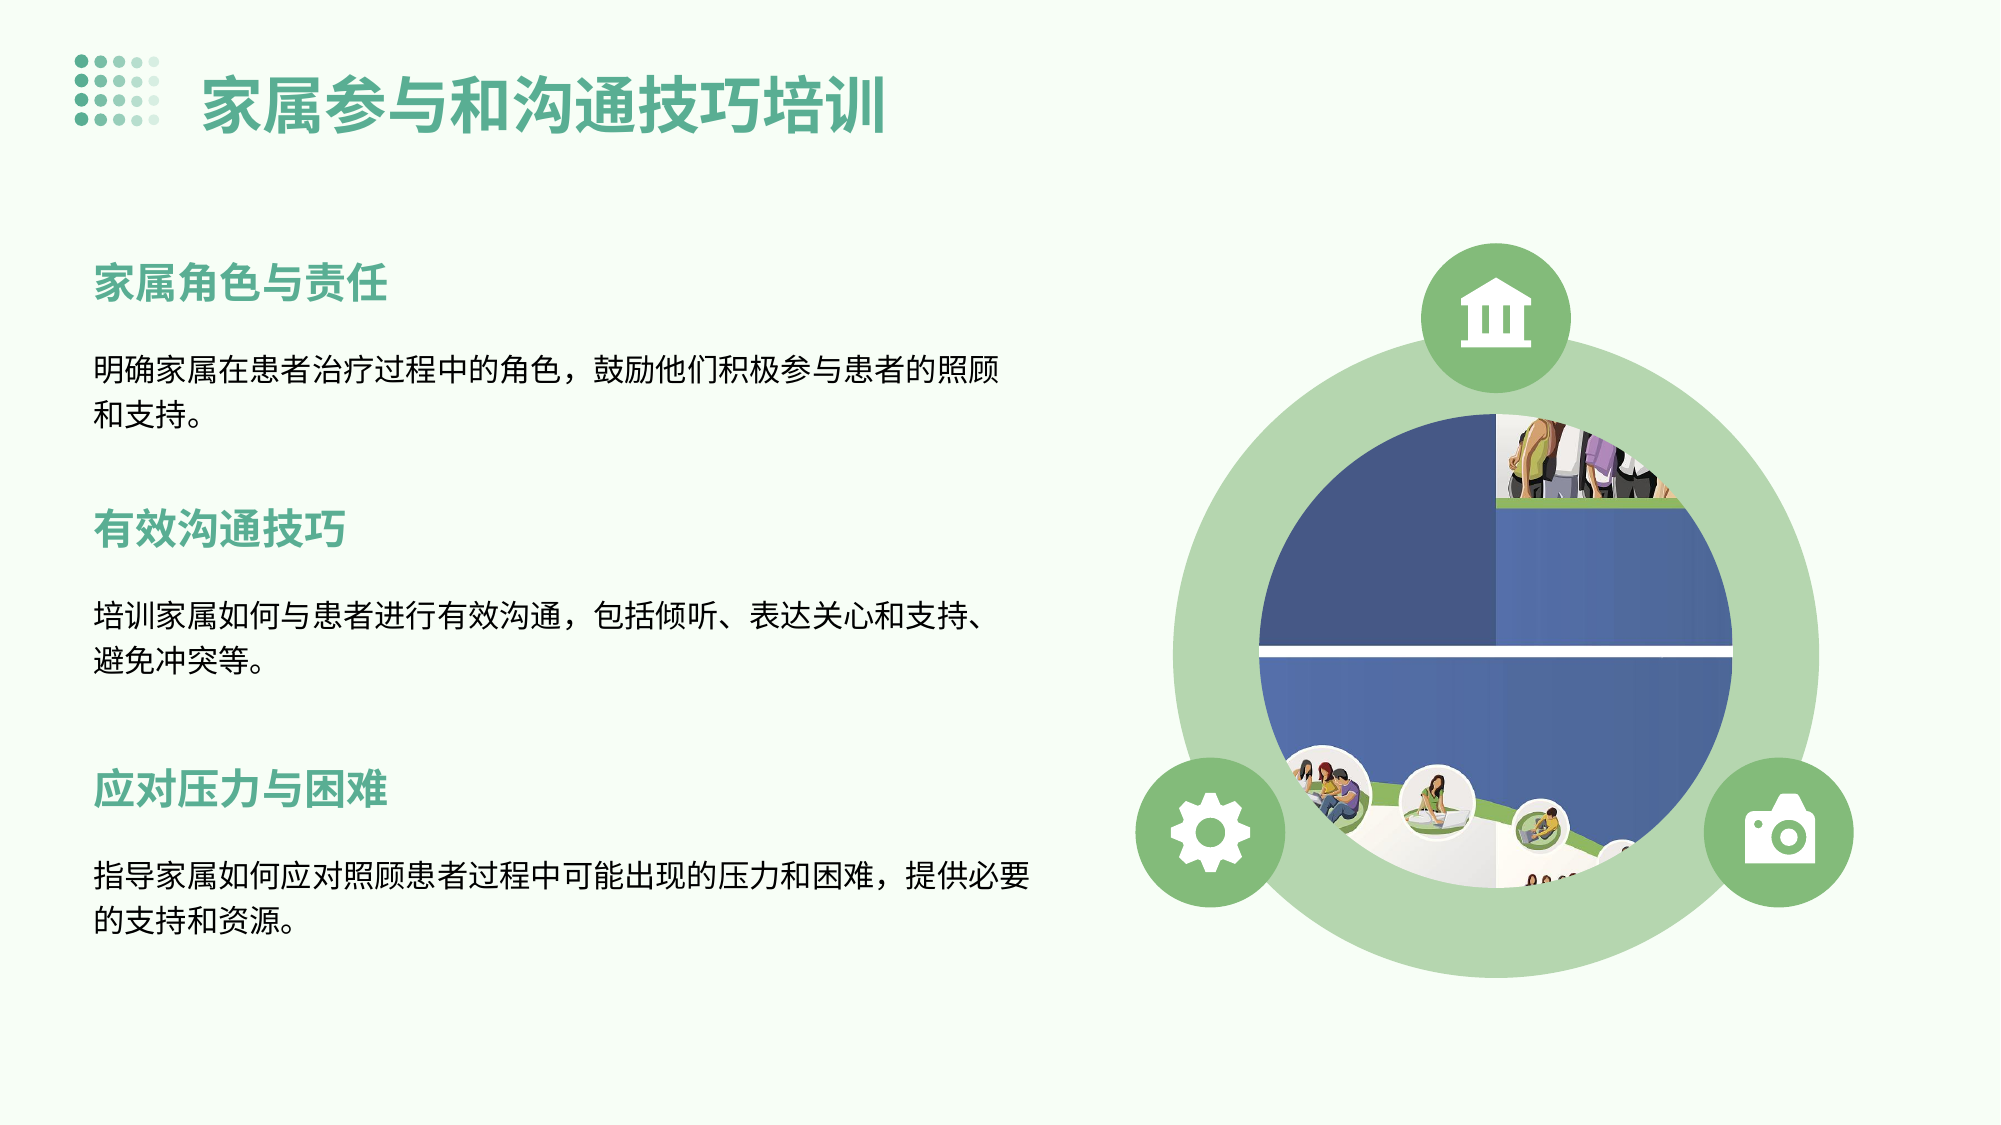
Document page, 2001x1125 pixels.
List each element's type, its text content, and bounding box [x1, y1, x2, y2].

text_box 指导家属如何应对照顾患者过程中可能出现的压力和困难，提供必要的支持和资源。 [74, 839, 1062, 949]
text_box [1737, 439, 1820, 769]
text_box [1461, 277, 1532, 348]
text_box [1735, 757, 1854, 908]
text_box [1172, 441, 1253, 770]
text_box 家属角色与责任 [74, 258, 519, 317]
picture [0, 0, 2001, 1125]
text_box 应对压力与困难 [74, 764, 519, 823]
text_box [1135, 757, 1255, 908]
text_box [1282, 339, 1710, 412]
text_box [1745, 793, 1816, 864]
text_box 培训家属如何与患者进行有效沟通，包括倾听、表达关心和支持、避免冲突等。 [74, 579, 1031, 688]
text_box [74, 15, 1821, 166]
text_box 明确家属在患者治疗过程中的角色，鼓励他们积极参与患者的照顾和支持。 [74, 333, 1031, 443]
text_box [1170, 792, 1251, 873]
text_box [1282, 897, 1710, 978]
text_box [1421, 243, 1571, 394]
text_box 有效沟通技巧 [74, 503, 519, 562]
